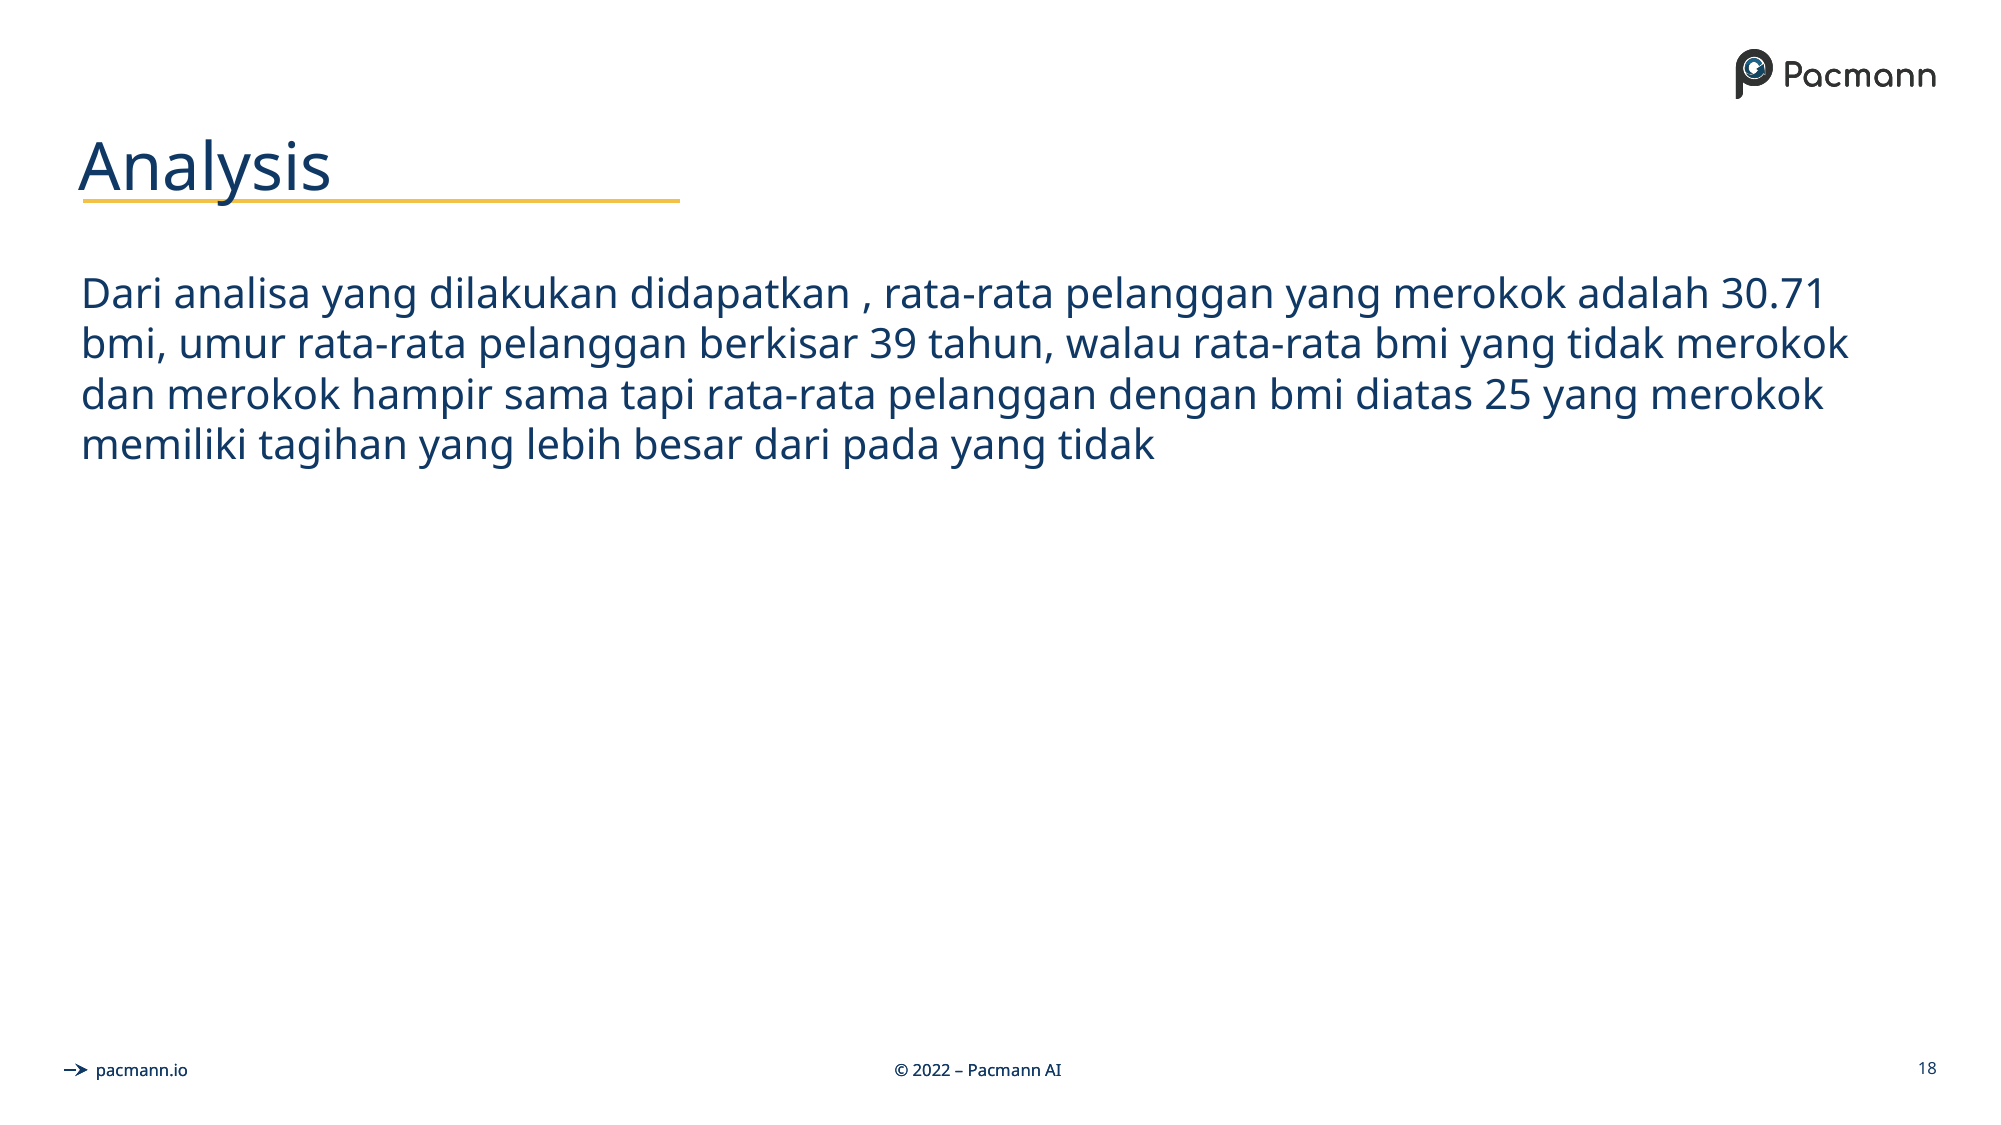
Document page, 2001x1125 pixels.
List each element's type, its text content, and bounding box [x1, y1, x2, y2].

text_box Dari analisa yang dilakukan didapatkan , rata-rata pelanggan yang merokok adalah 30.71 bmi, umur rata-rata pelanggan berkisar 39 tahun, walau rata-rata bmi yang tidak merokok dan merokok hampir sama tapi rata-rata pelanggan dengan bmi diatas 25 yang merokok memiliki tagihan yang lebih besar dari pada yang tidak [65, 259, 1934, 475]
picture [1707, 36, 1966, 112]
title Analysis [63, 59, 1935, 278]
